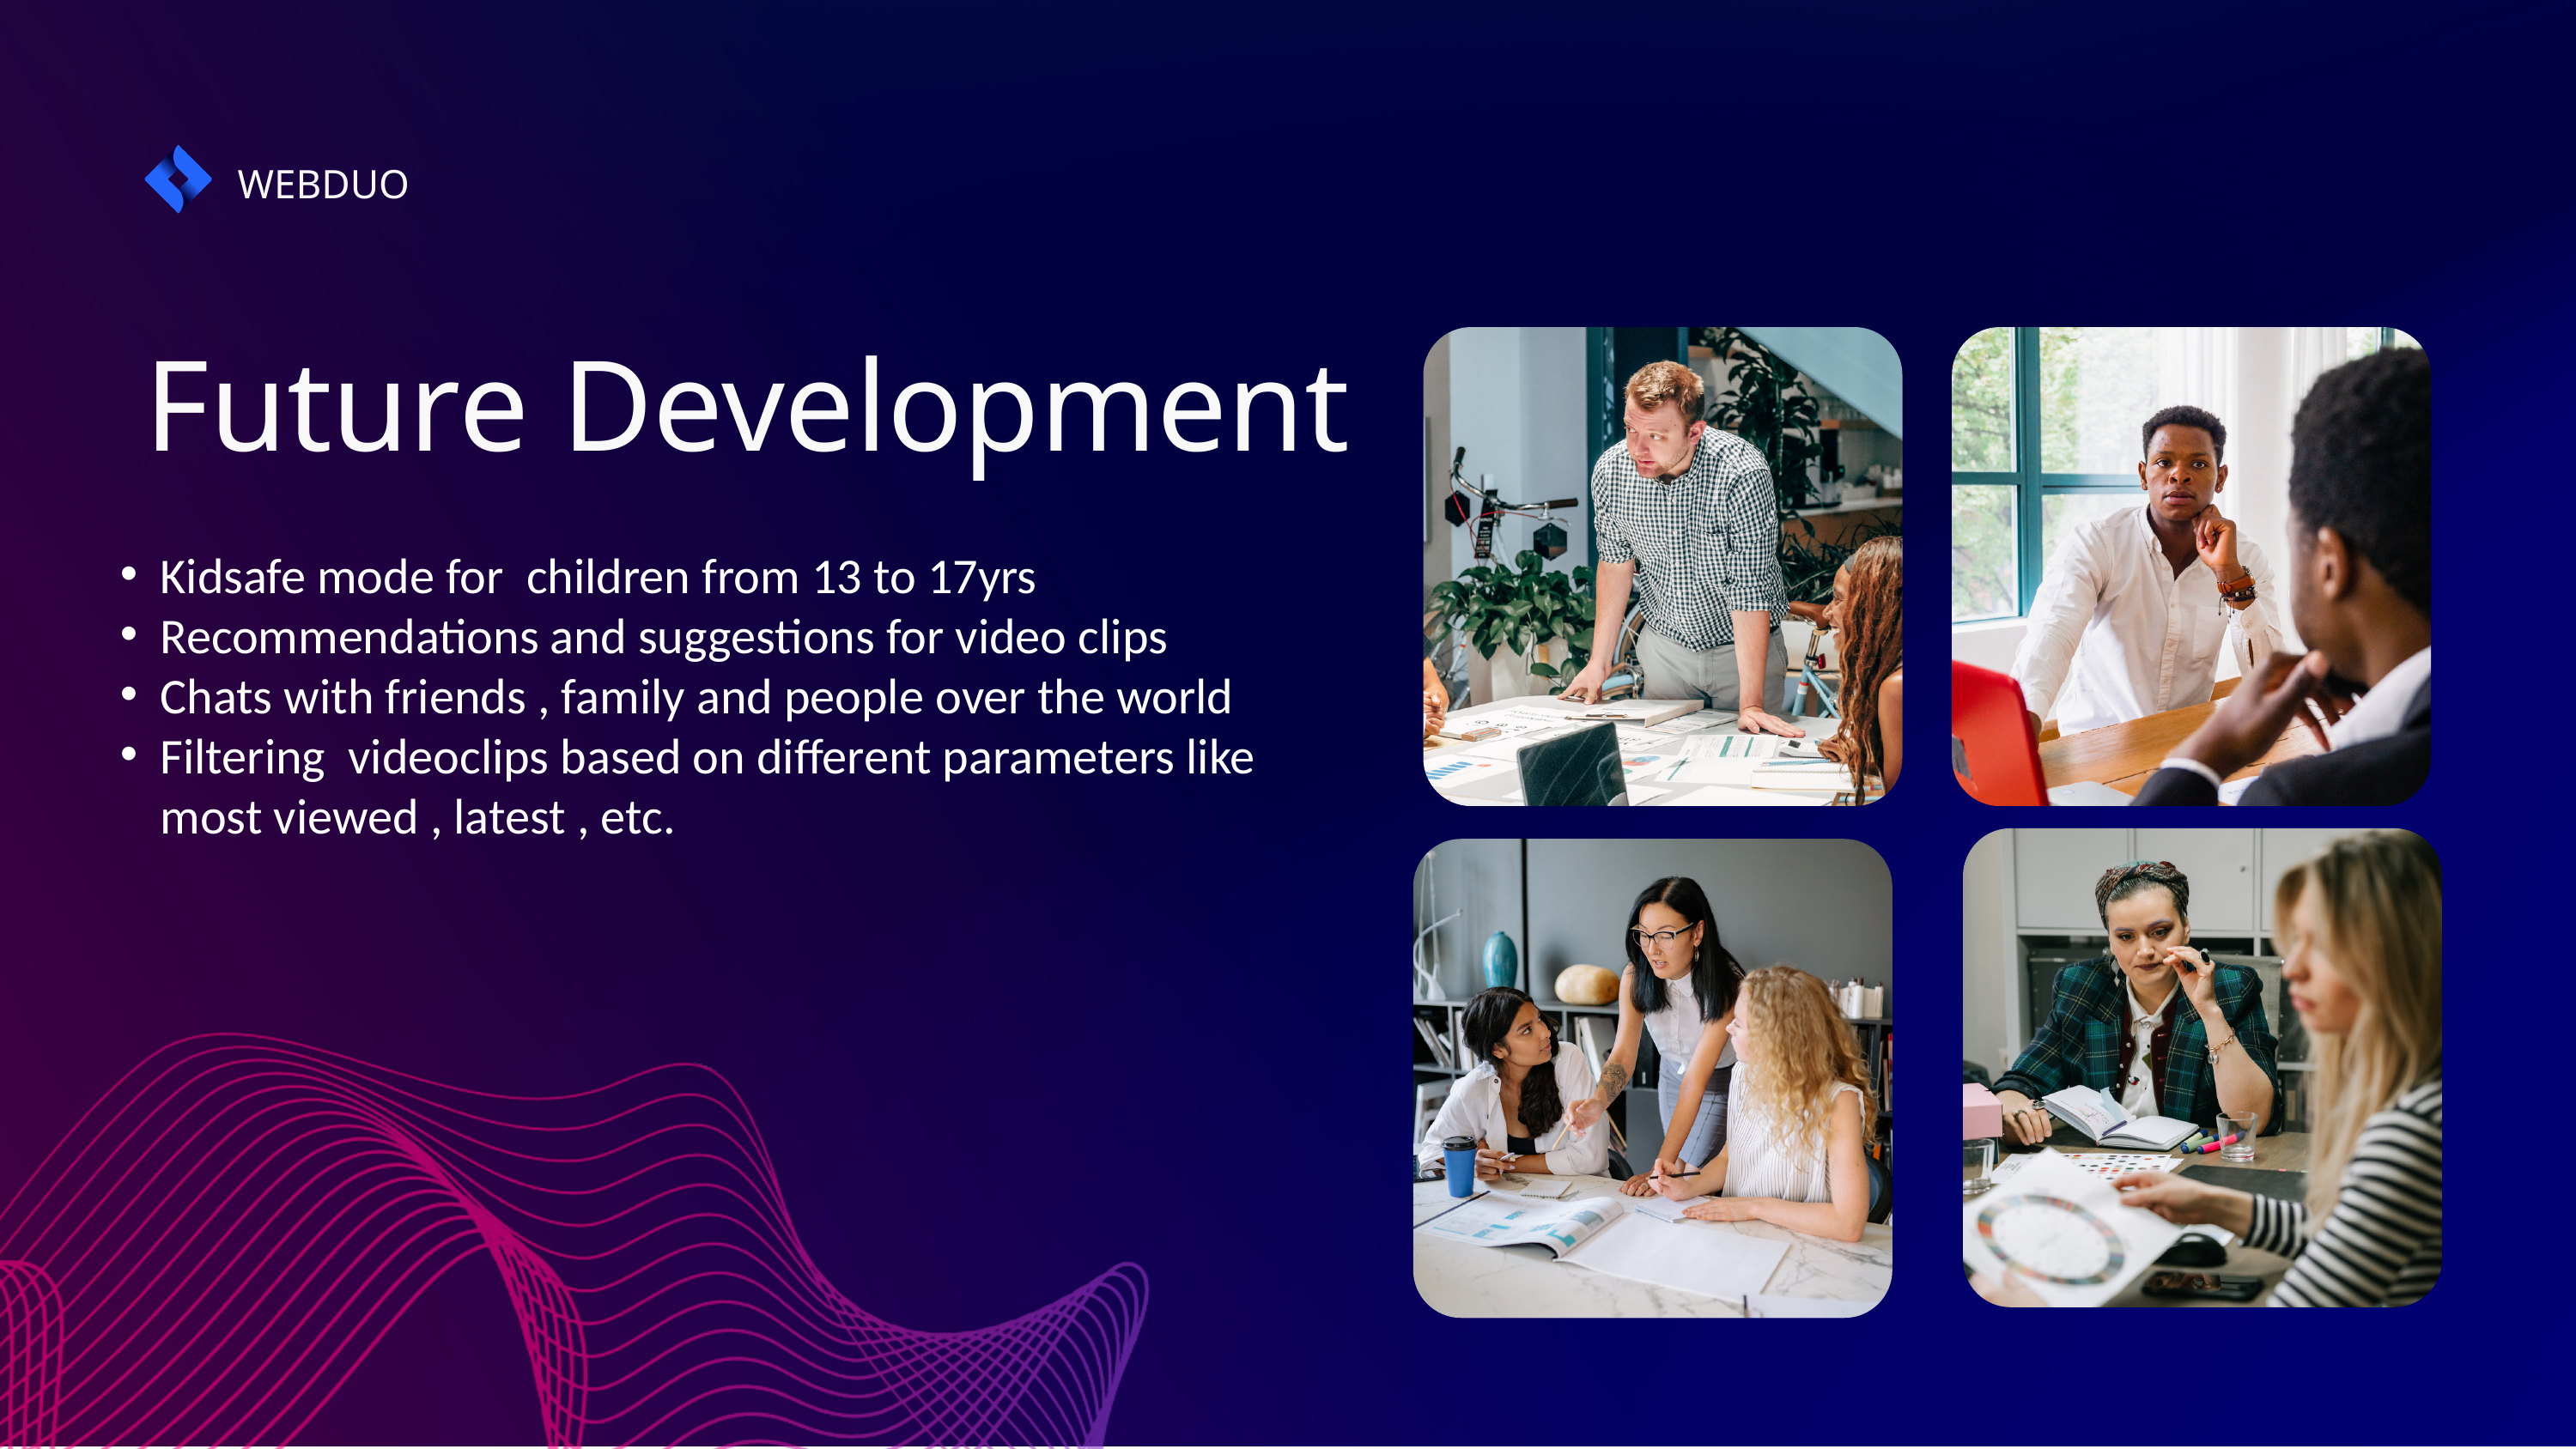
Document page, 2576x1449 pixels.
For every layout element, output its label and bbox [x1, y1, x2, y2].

text_box [1962, 828, 2443, 1308]
text_box [144, 325, 1374, 1285]
text_box [144, 144, 696, 215]
text_box [1423, 326, 1903, 807]
text_box [1951, 326, 2432, 807]
picture [0, 0, 2576, 1449]
text_box [1413, 838, 1893, 1319]
